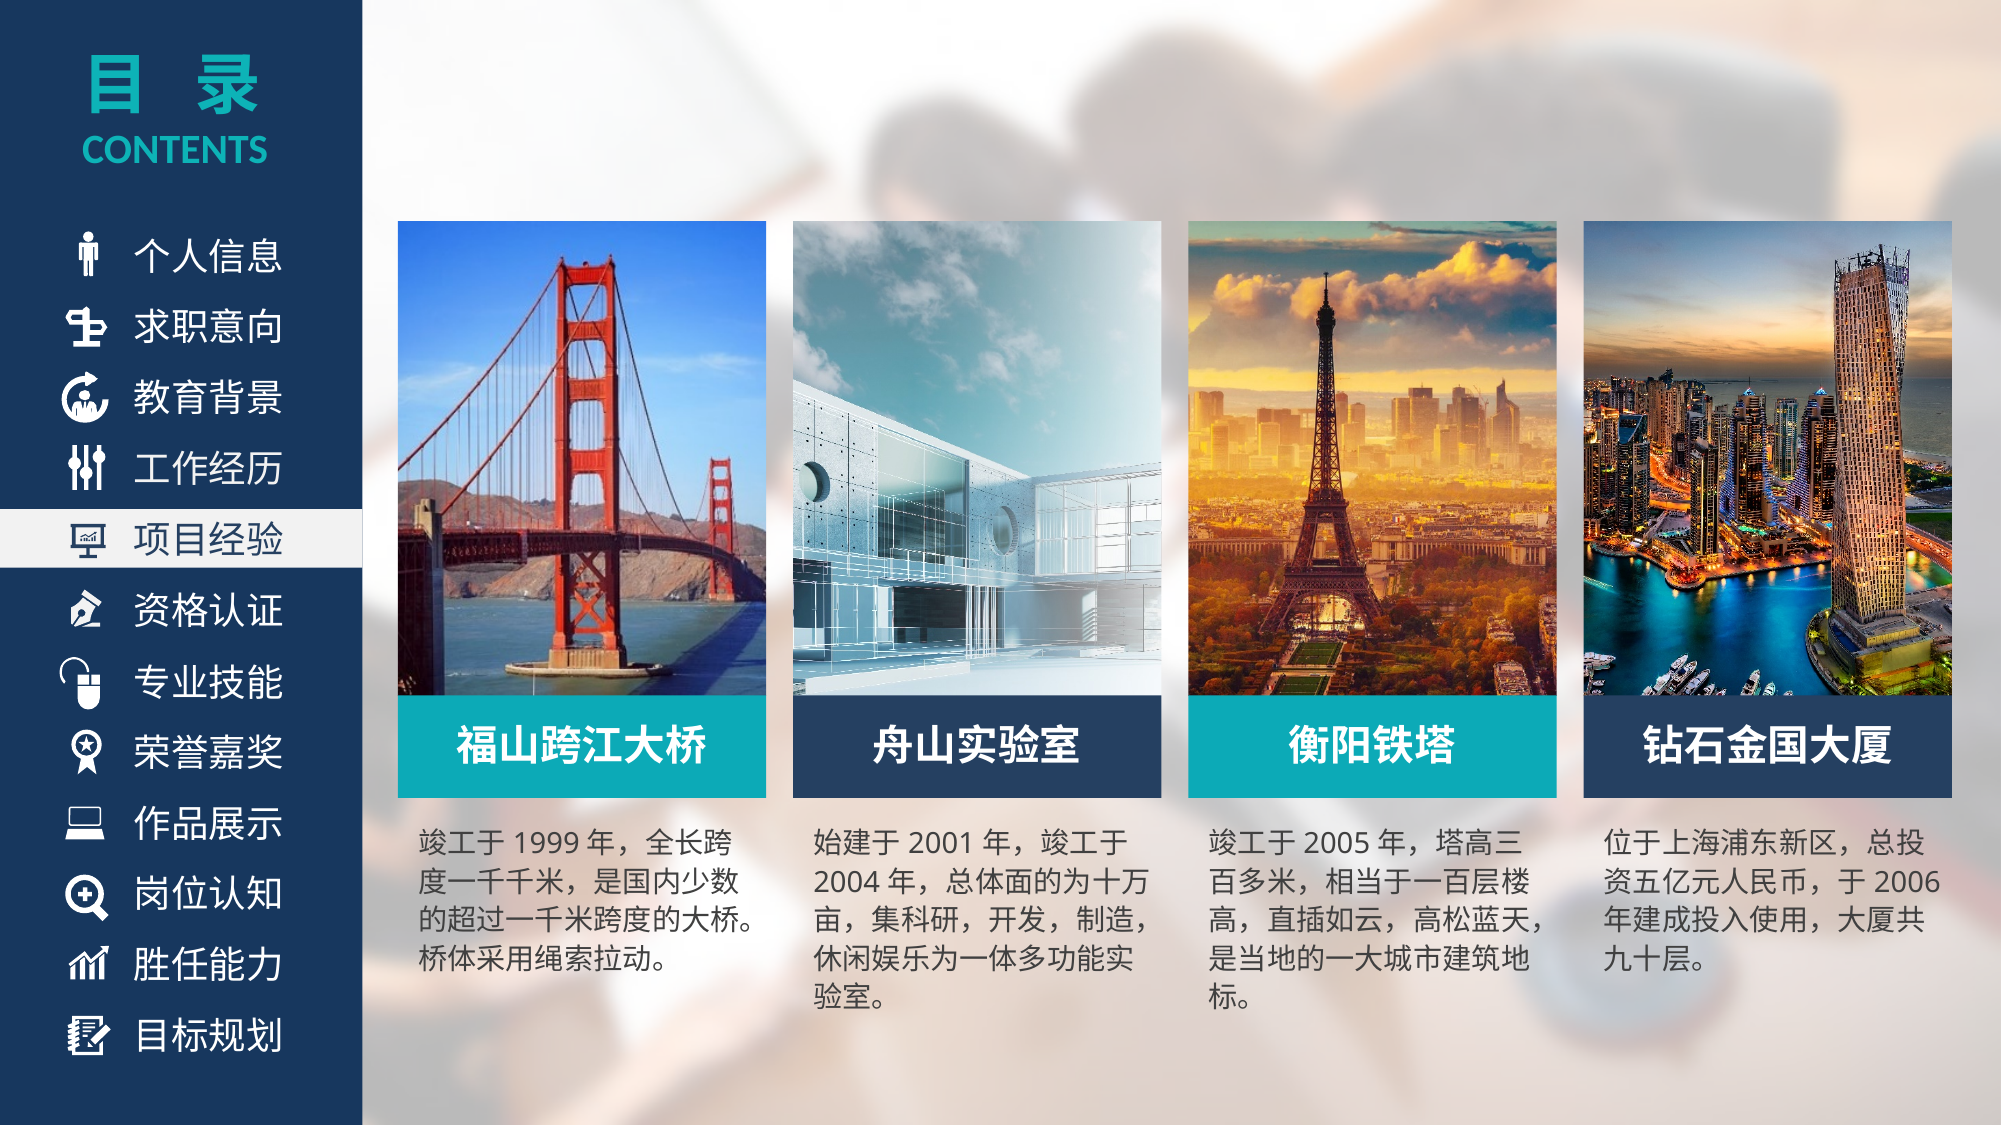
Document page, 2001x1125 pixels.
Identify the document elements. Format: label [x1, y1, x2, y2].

text_box [67, 444, 106, 491]
text_box [64, 874, 105, 921]
text_box [59, 656, 101, 710]
text_box [68, 947, 112, 980]
text_box [64, 807, 105, 840]
picture [0, 0, 2001, 1125]
text_box [78, 231, 99, 277]
